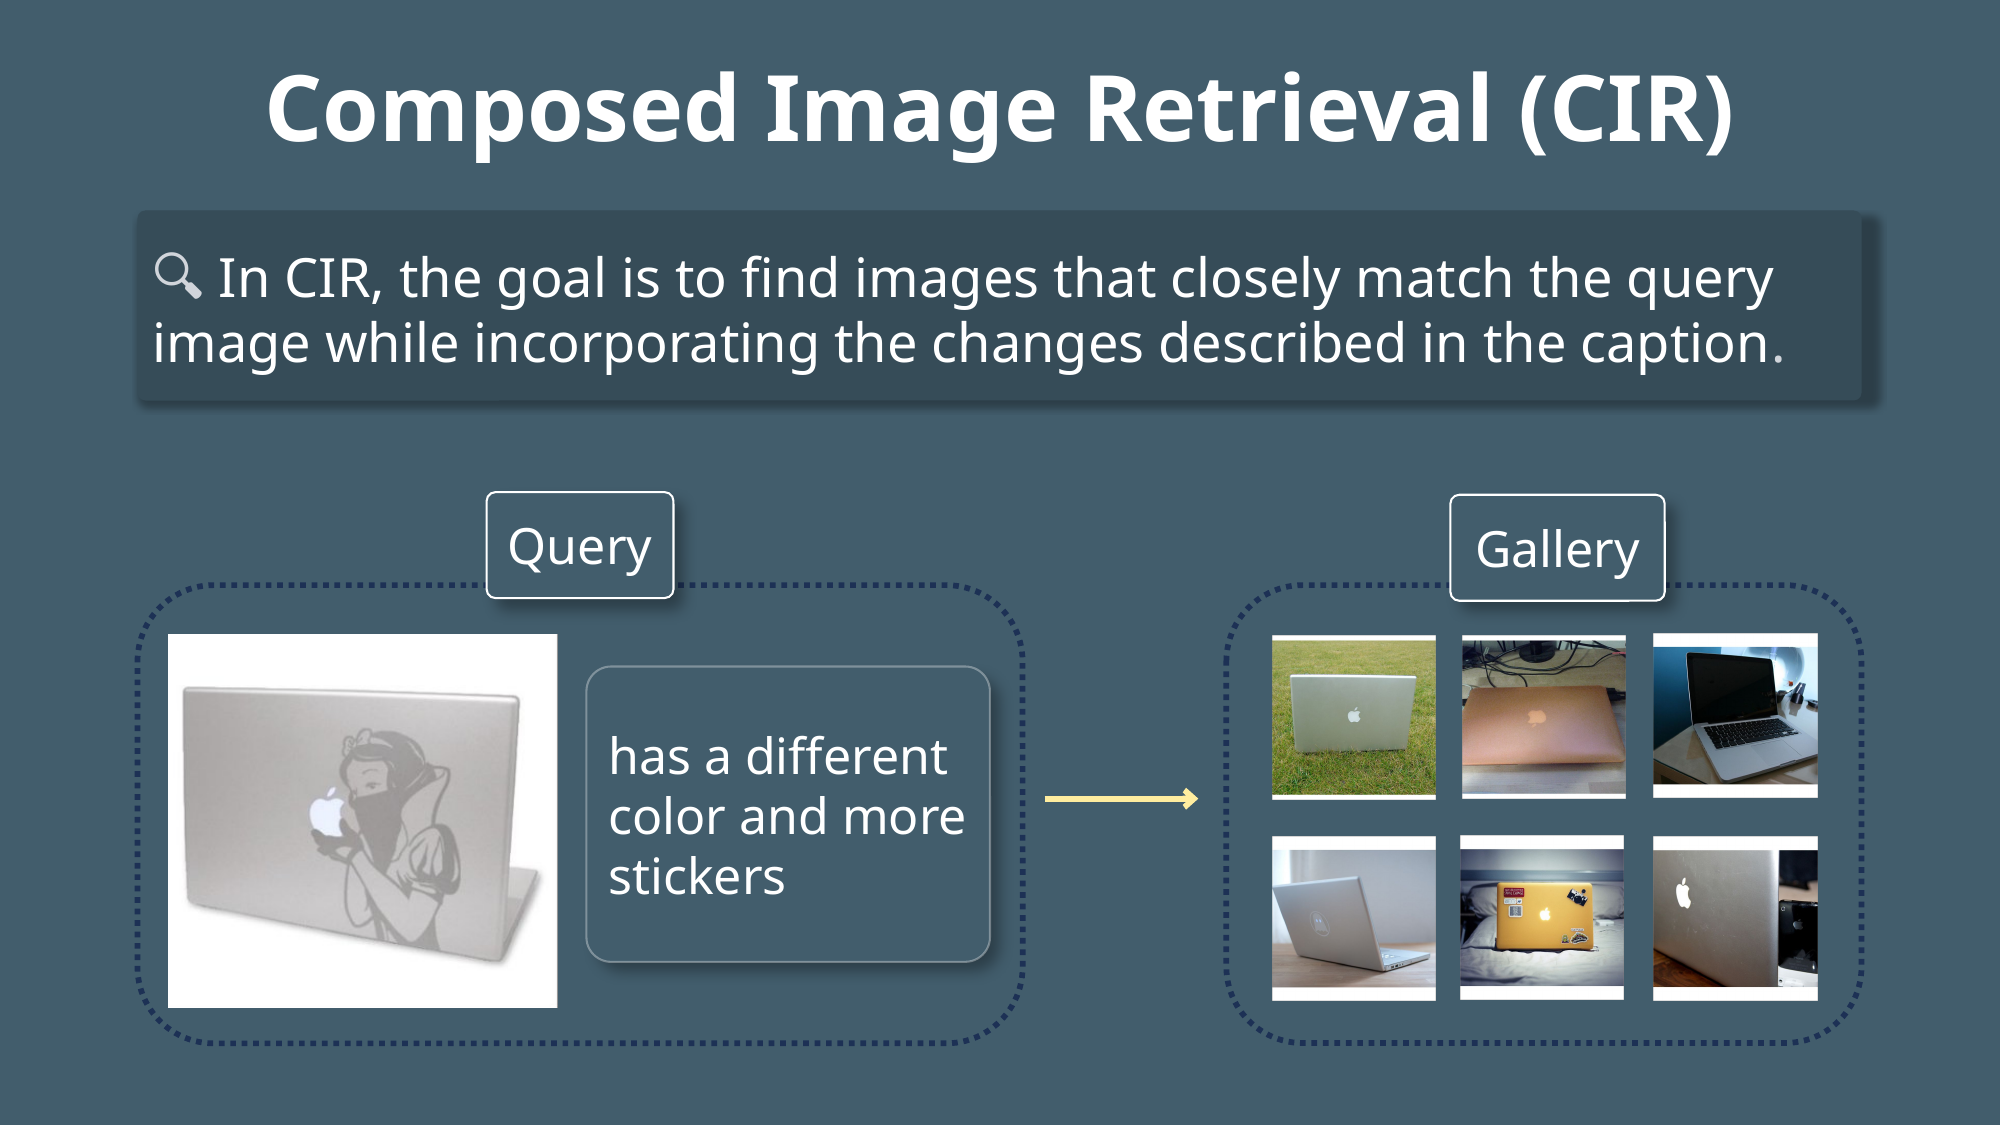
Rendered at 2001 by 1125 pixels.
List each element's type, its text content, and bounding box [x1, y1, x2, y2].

text_box [1225, 584, 1863, 1045]
picture [168, 634, 558, 1008]
picture [1462, 635, 1626, 799]
picture [1460, 835, 1624, 1000]
picture [1653, 633, 1818, 798]
title Composed Image Retrieval (CIR) [137, 2, 1863, 221]
text_box [136, 584, 1024, 1045]
list 📸🔍 In CIR, the goal is to find images that closely match the query image while incorporating the changes described in the caption. [137, 235, 1863, 386]
text_box Gallery [1449, 493, 1666, 602]
picture [1272, 836, 1436, 1001]
picture [1272, 635, 1436, 800]
text_box [136, 216, 1863, 402]
picture [1653, 836, 1818, 1001]
text_box Query [485, 491, 675, 600]
